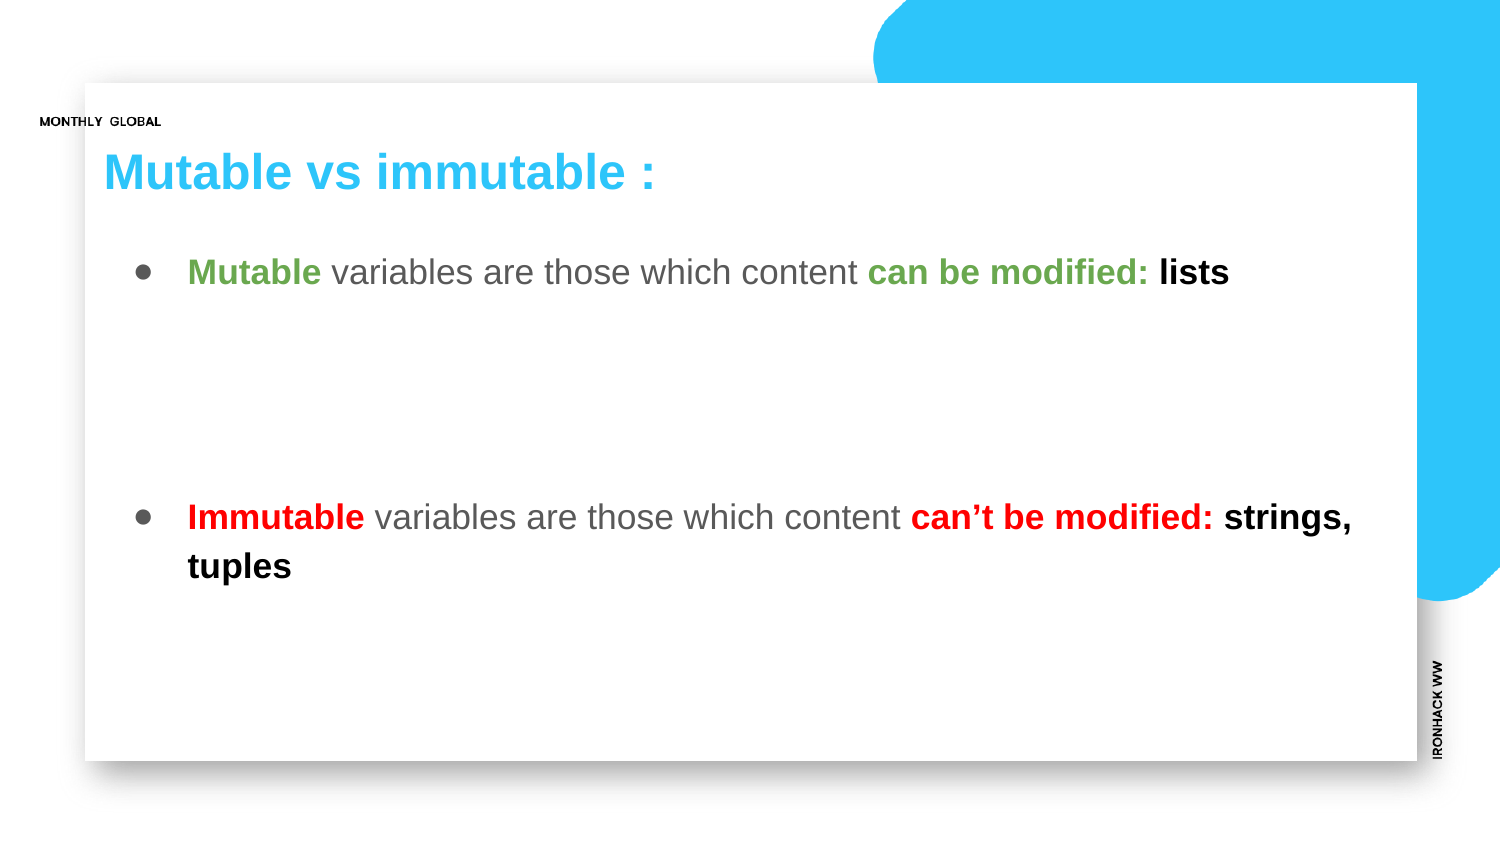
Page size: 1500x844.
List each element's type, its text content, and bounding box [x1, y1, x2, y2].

title Mutable vs immutable : [88, 91, 1073, 216]
picture [0, 0, 1500, 844]
list Mutable variables are those which content can be modified: lists Immutable variables are those which content can’t be modified: strings, tuples [97, 227, 1391, 750]
